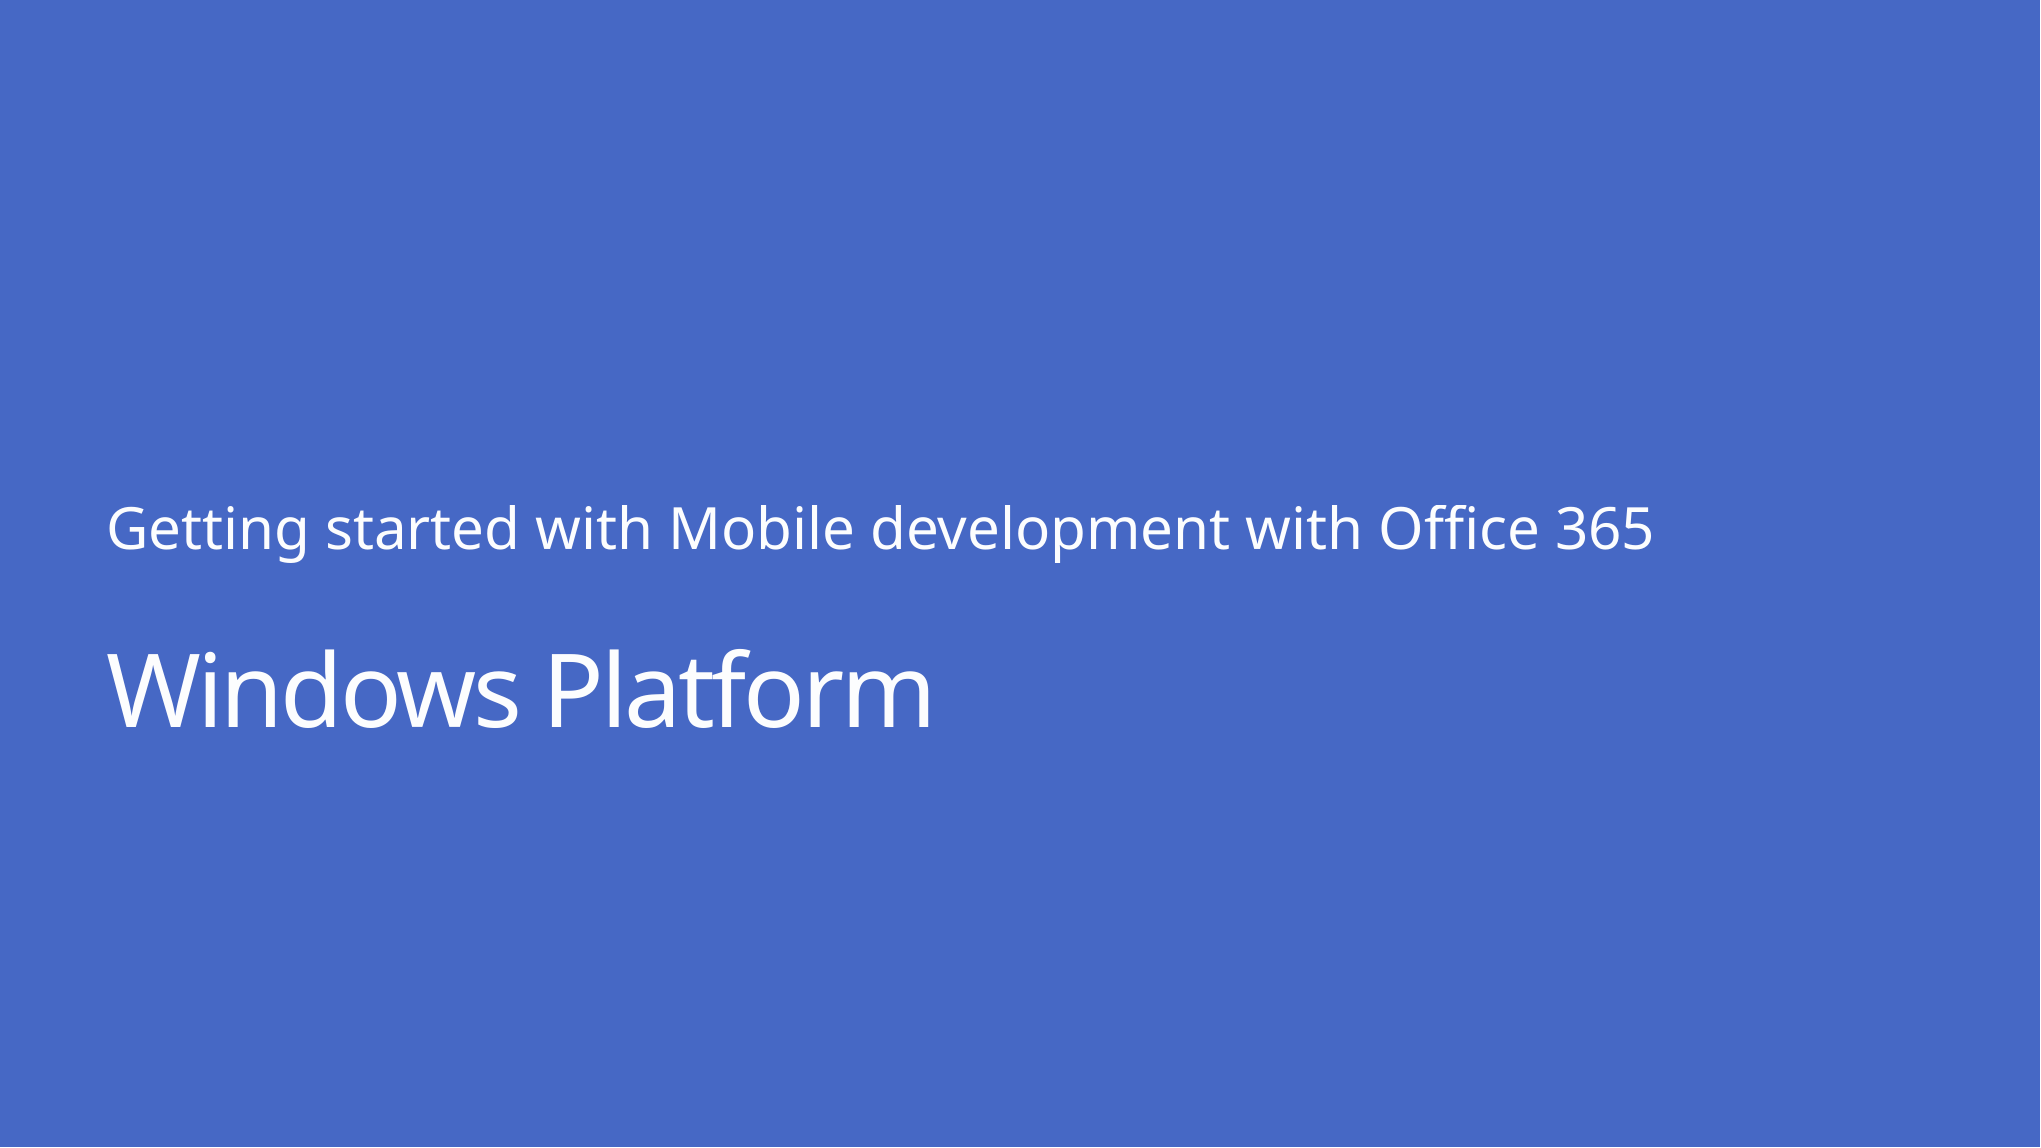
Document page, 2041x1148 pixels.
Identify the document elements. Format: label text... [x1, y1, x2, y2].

title Windows Platform [91, 631, 1992, 956]
subtitle Getting started with Mobile development with Office 365 [91, 492, 1992, 618]
